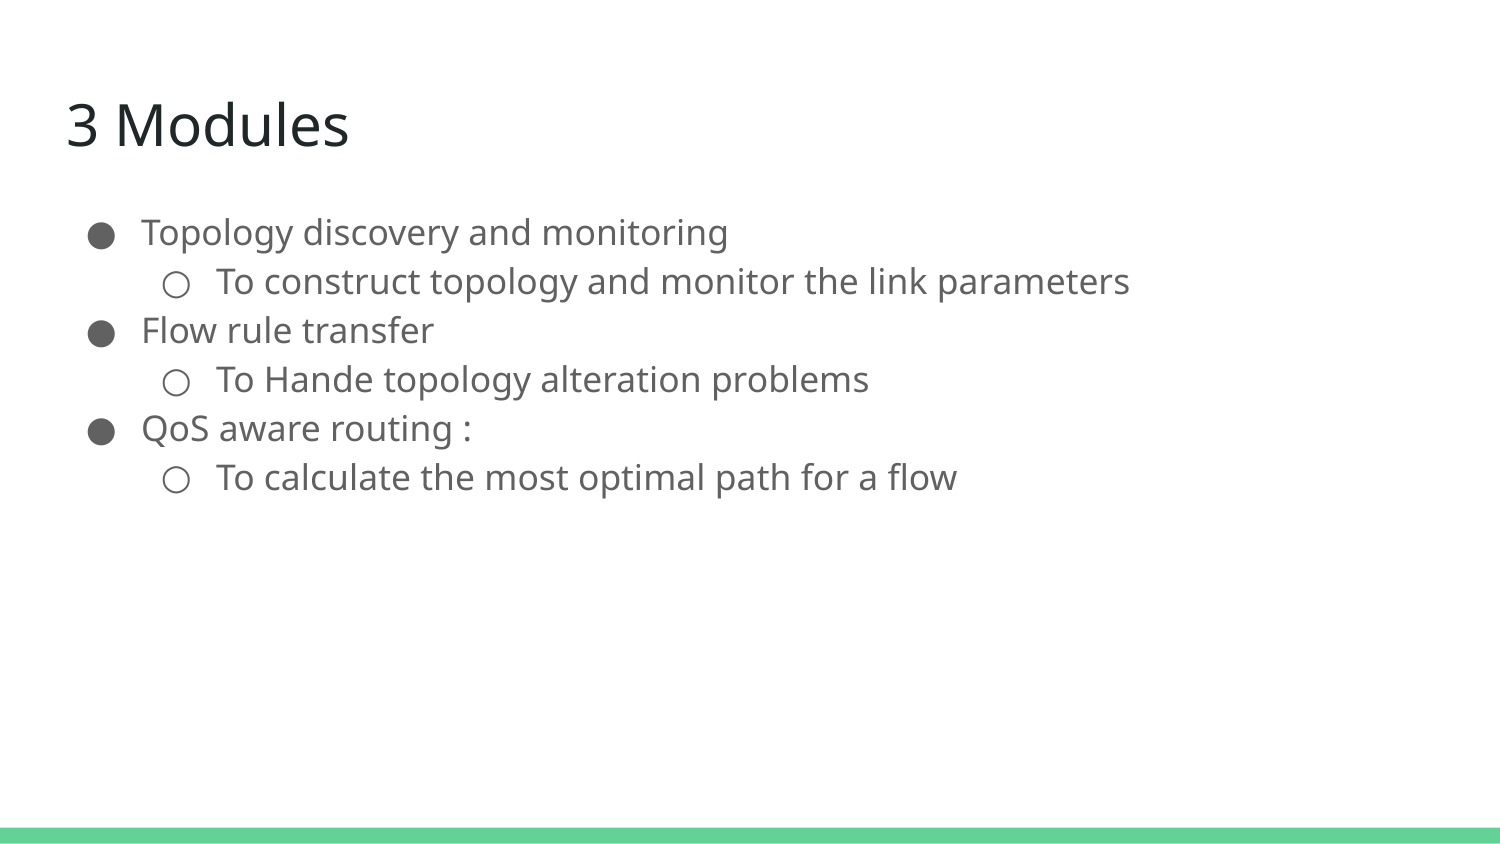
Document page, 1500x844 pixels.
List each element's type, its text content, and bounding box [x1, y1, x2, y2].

list Topology discovery and monitoring To construct topology and monitor the link parameters Flow rule transfer To Hande topology alteration problems QoS aware routing : To calculate the most optimal path for a flow [51, 189, 1449, 750]
title 3 Modules [51, 72, 1449, 167]
